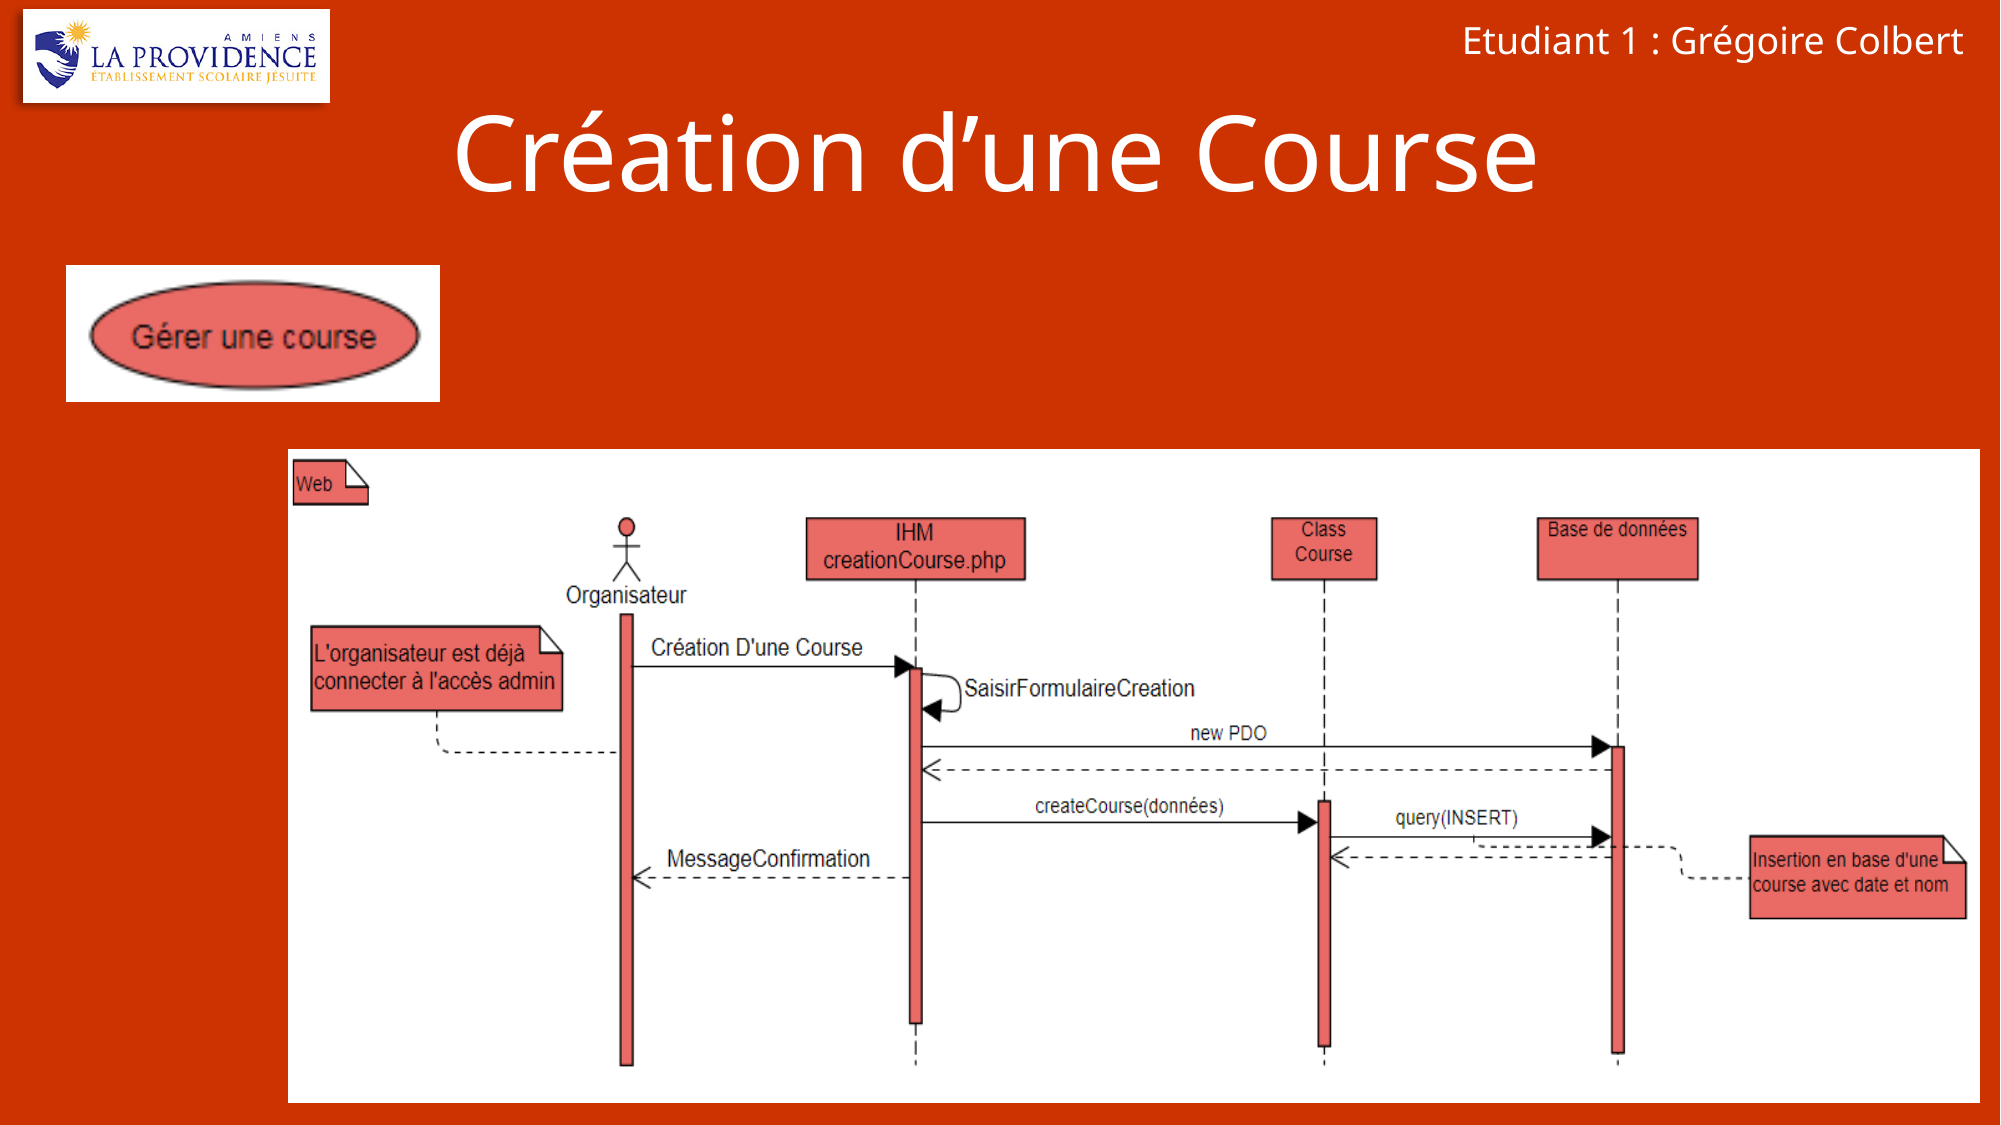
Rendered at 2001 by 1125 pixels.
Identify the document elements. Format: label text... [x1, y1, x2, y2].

title Création d’une Course [246, 93, 1747, 222]
picture [23, 9, 330, 103]
text_box Etudiant 1 : Grégoire Colbert [1369, 9, 2000, 70]
picture [287, 449, 1980, 1103]
picture [66, 265, 440, 402]
